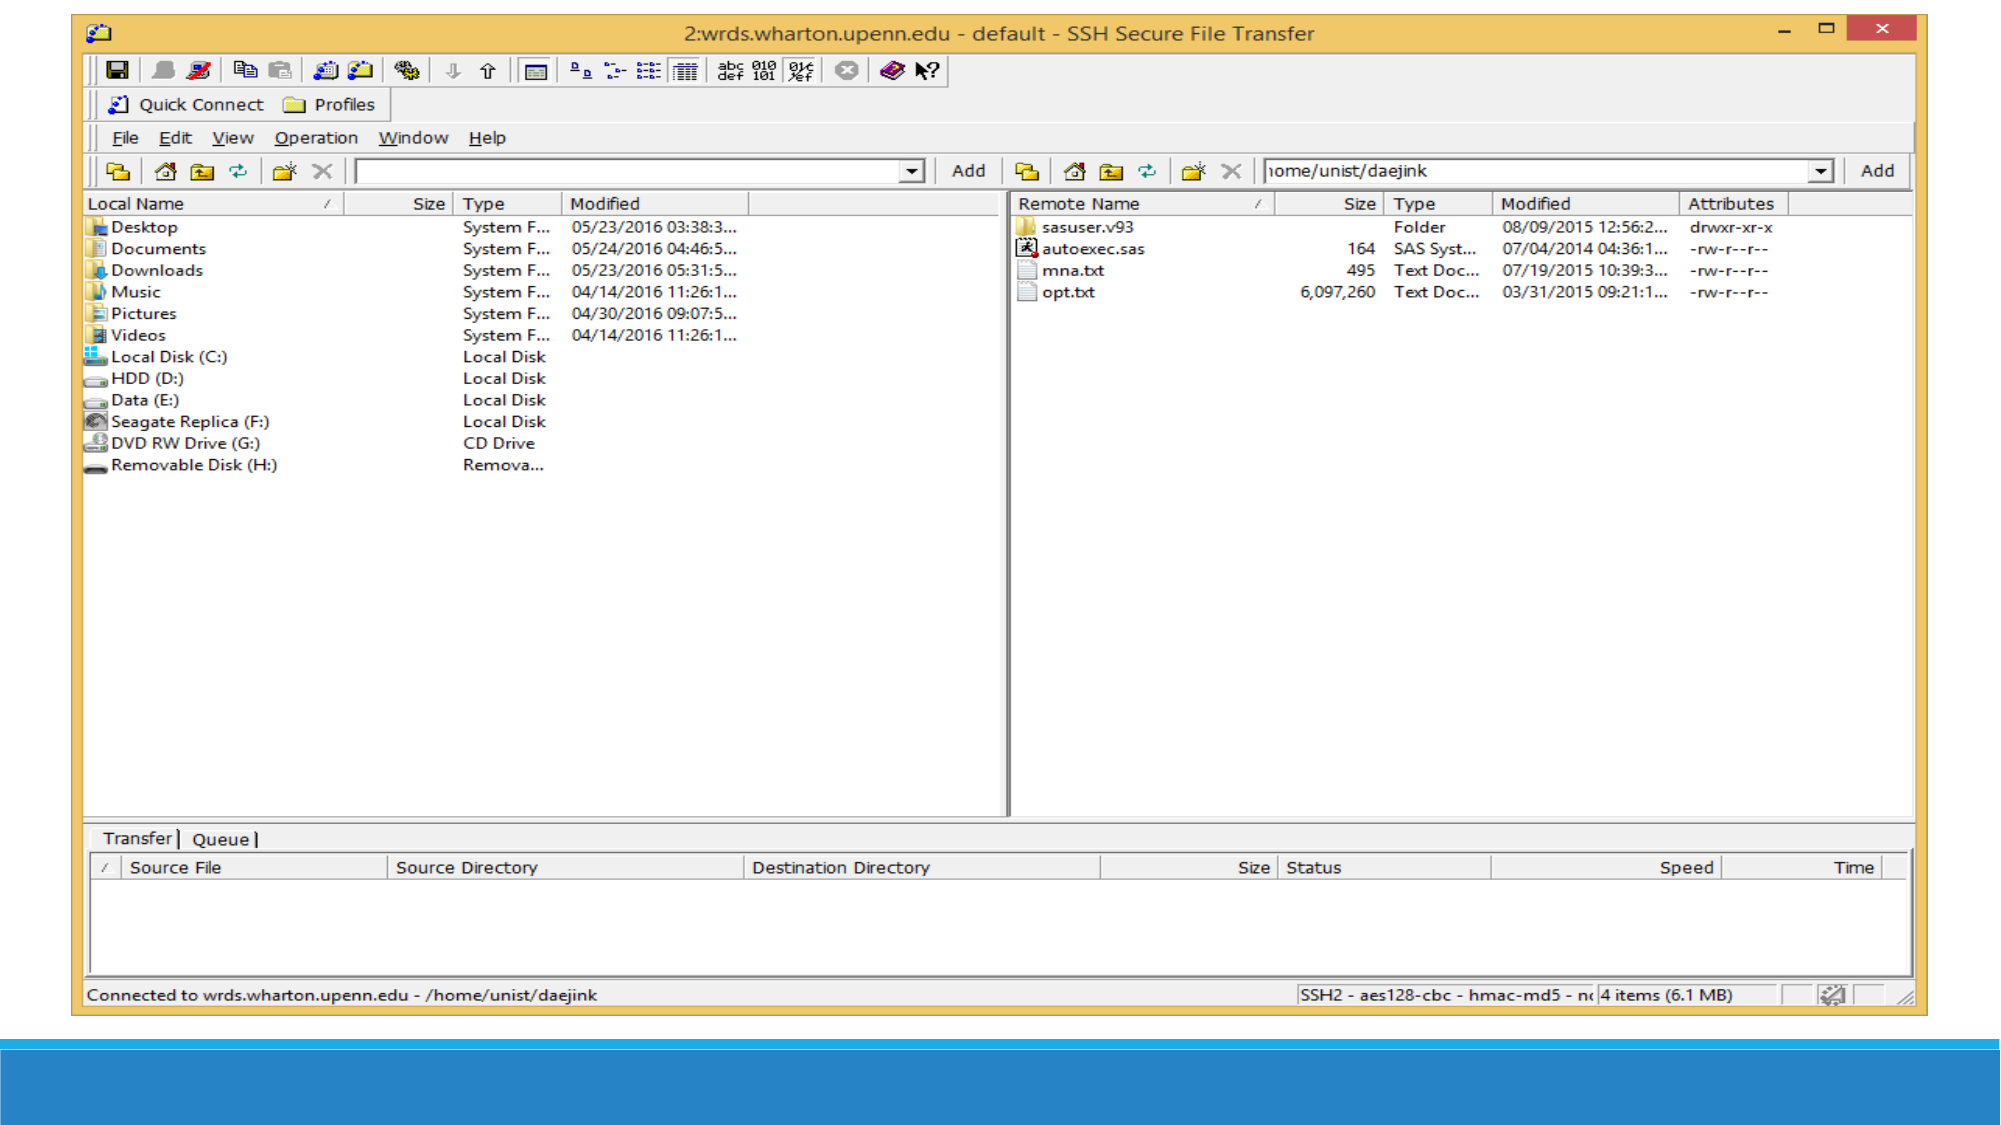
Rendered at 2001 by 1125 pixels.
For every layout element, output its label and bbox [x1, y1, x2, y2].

list [70, 14, 1929, 1017]
